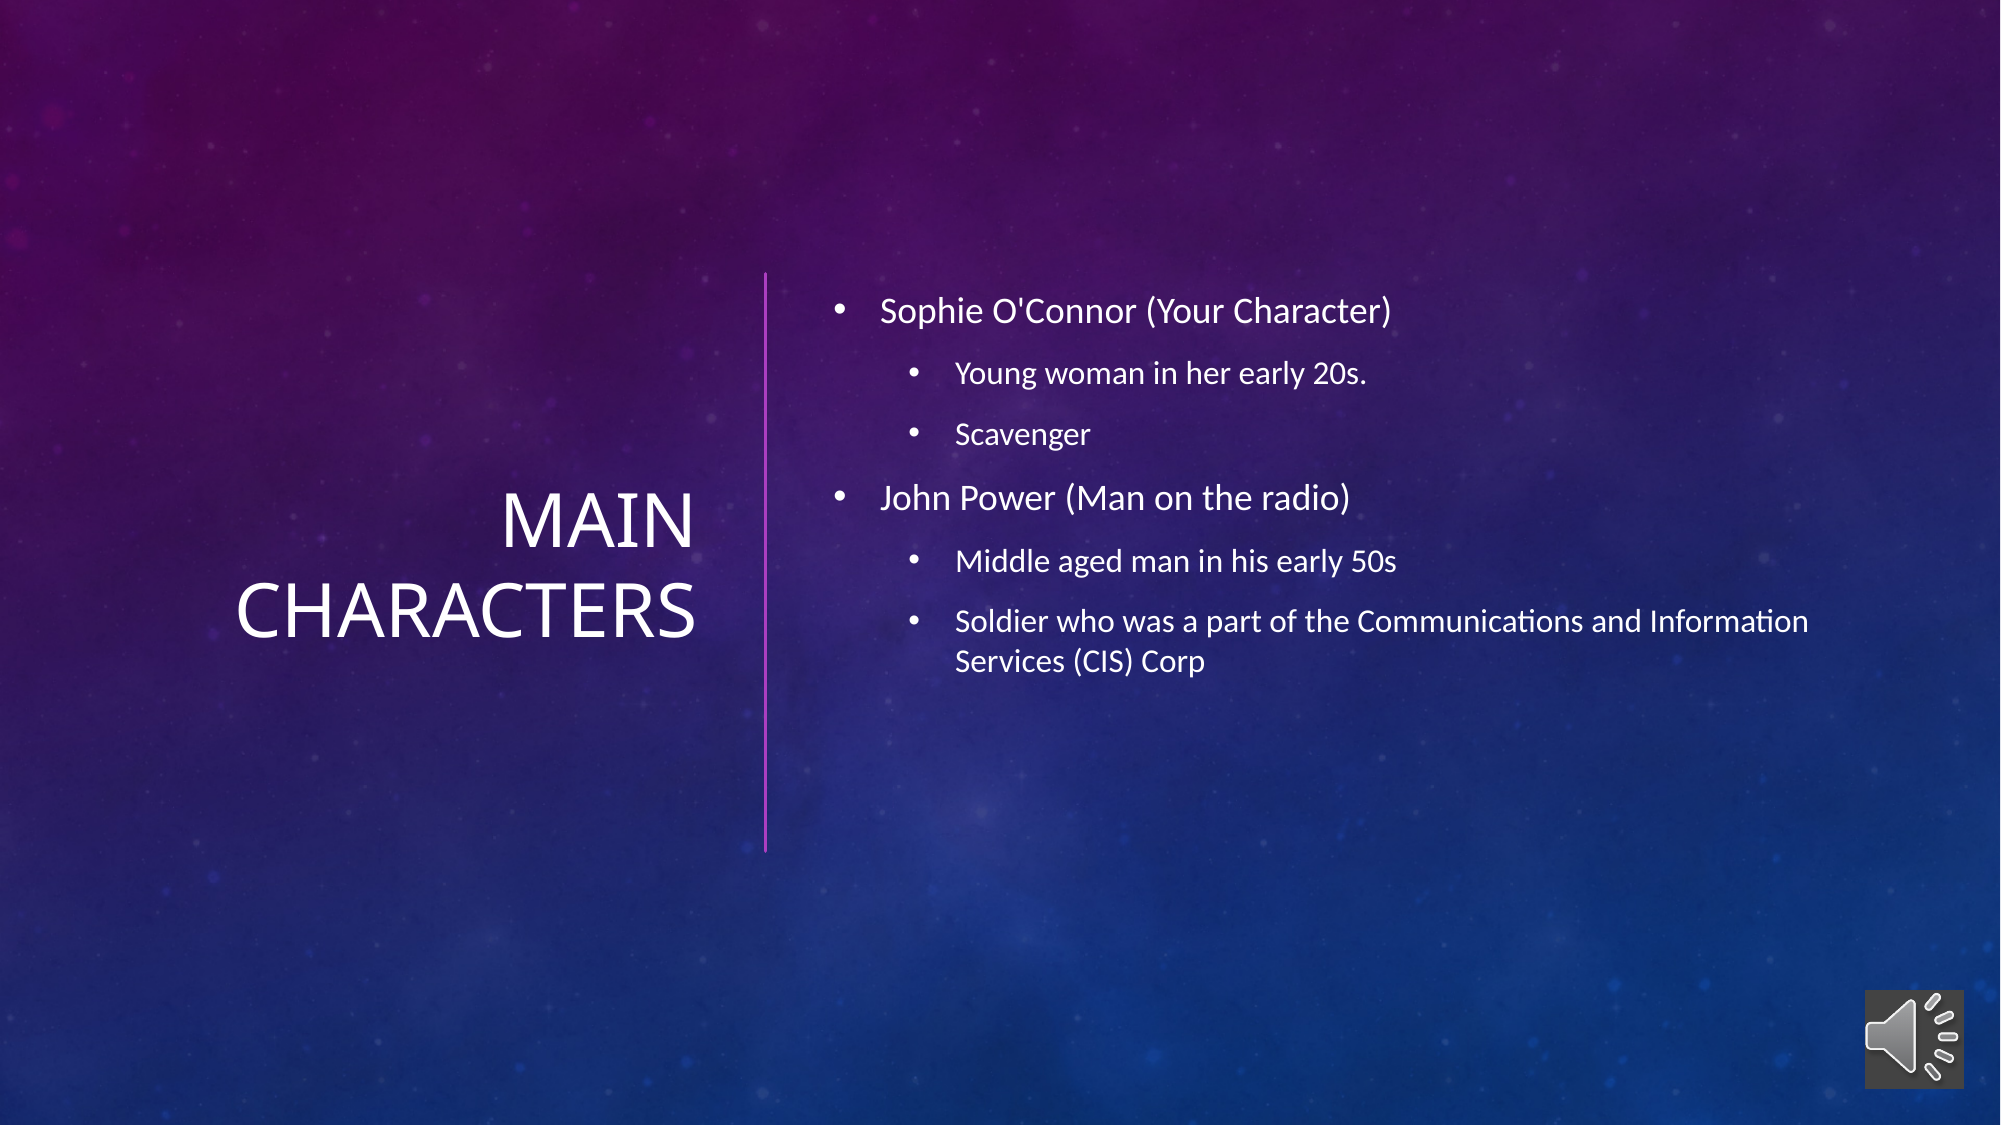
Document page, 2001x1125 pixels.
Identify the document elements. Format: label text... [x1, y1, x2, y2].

text_box [0, 0, 2000, 1125]
title Main characters [112, 188, 713, 937]
list Sophie O'Connor (Your Character) Young woman in her early 20s. Scavenger John Power (Man on the radio) Middle aged man in his early 50s Soldier who was a part of the Communications and Information Services (CIS) Corp [818, 188, 1888, 937]
picture [1864, 989, 1965, 1090]
